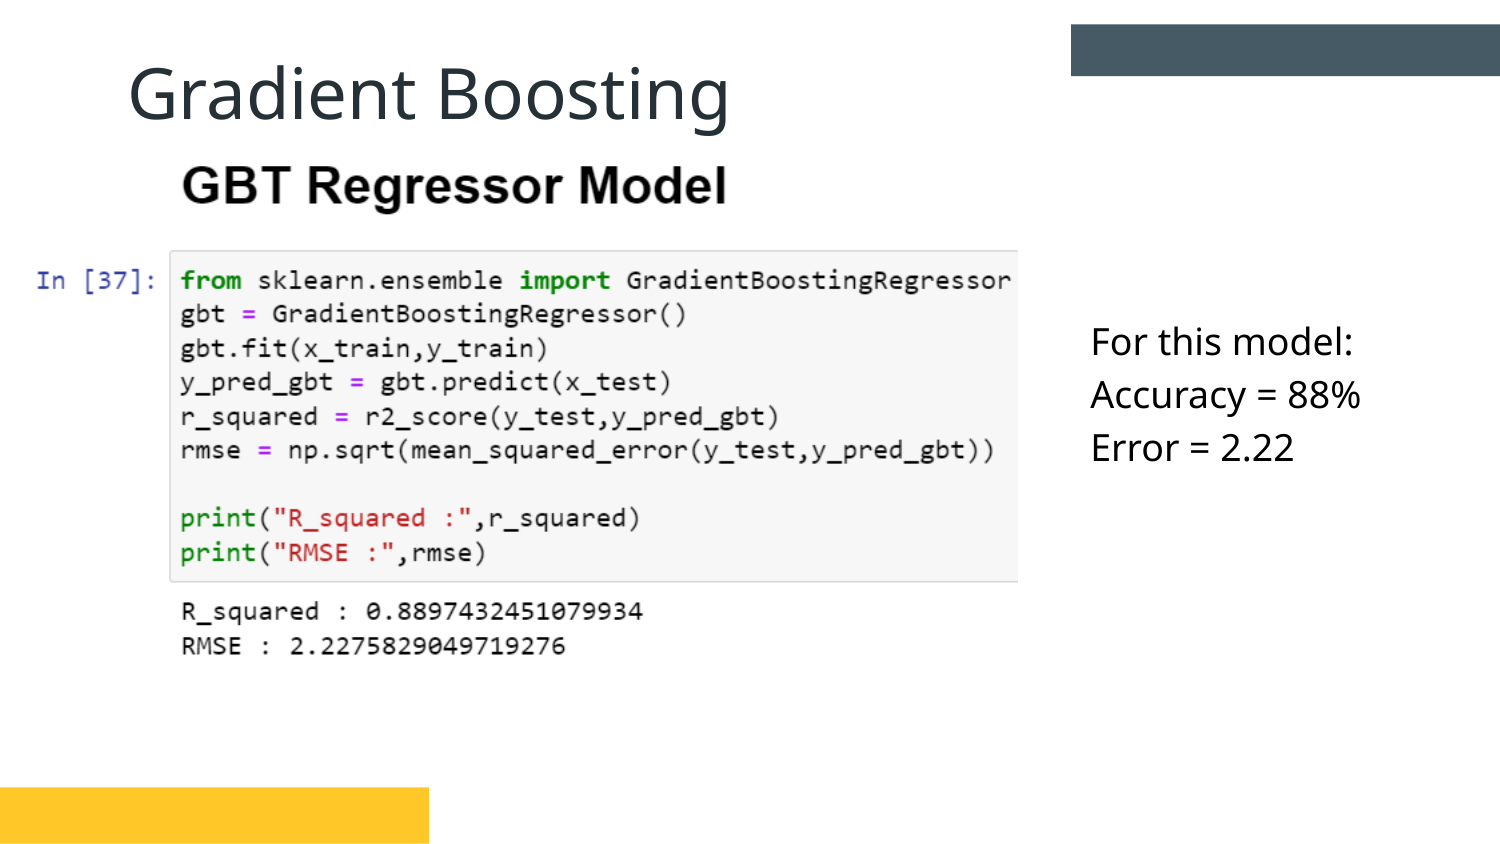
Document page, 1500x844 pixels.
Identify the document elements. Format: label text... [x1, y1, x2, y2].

text_box For this model: Accuracy = 88% Error = 2.22 [1088, 309, 1483, 470]
picture [12, 153, 1018, 673]
text_box [1071, 24, 1500, 77]
text_box [0, 787, 429, 844]
title Gradient Boosting Regressor [125, 46, 1072, 219]
